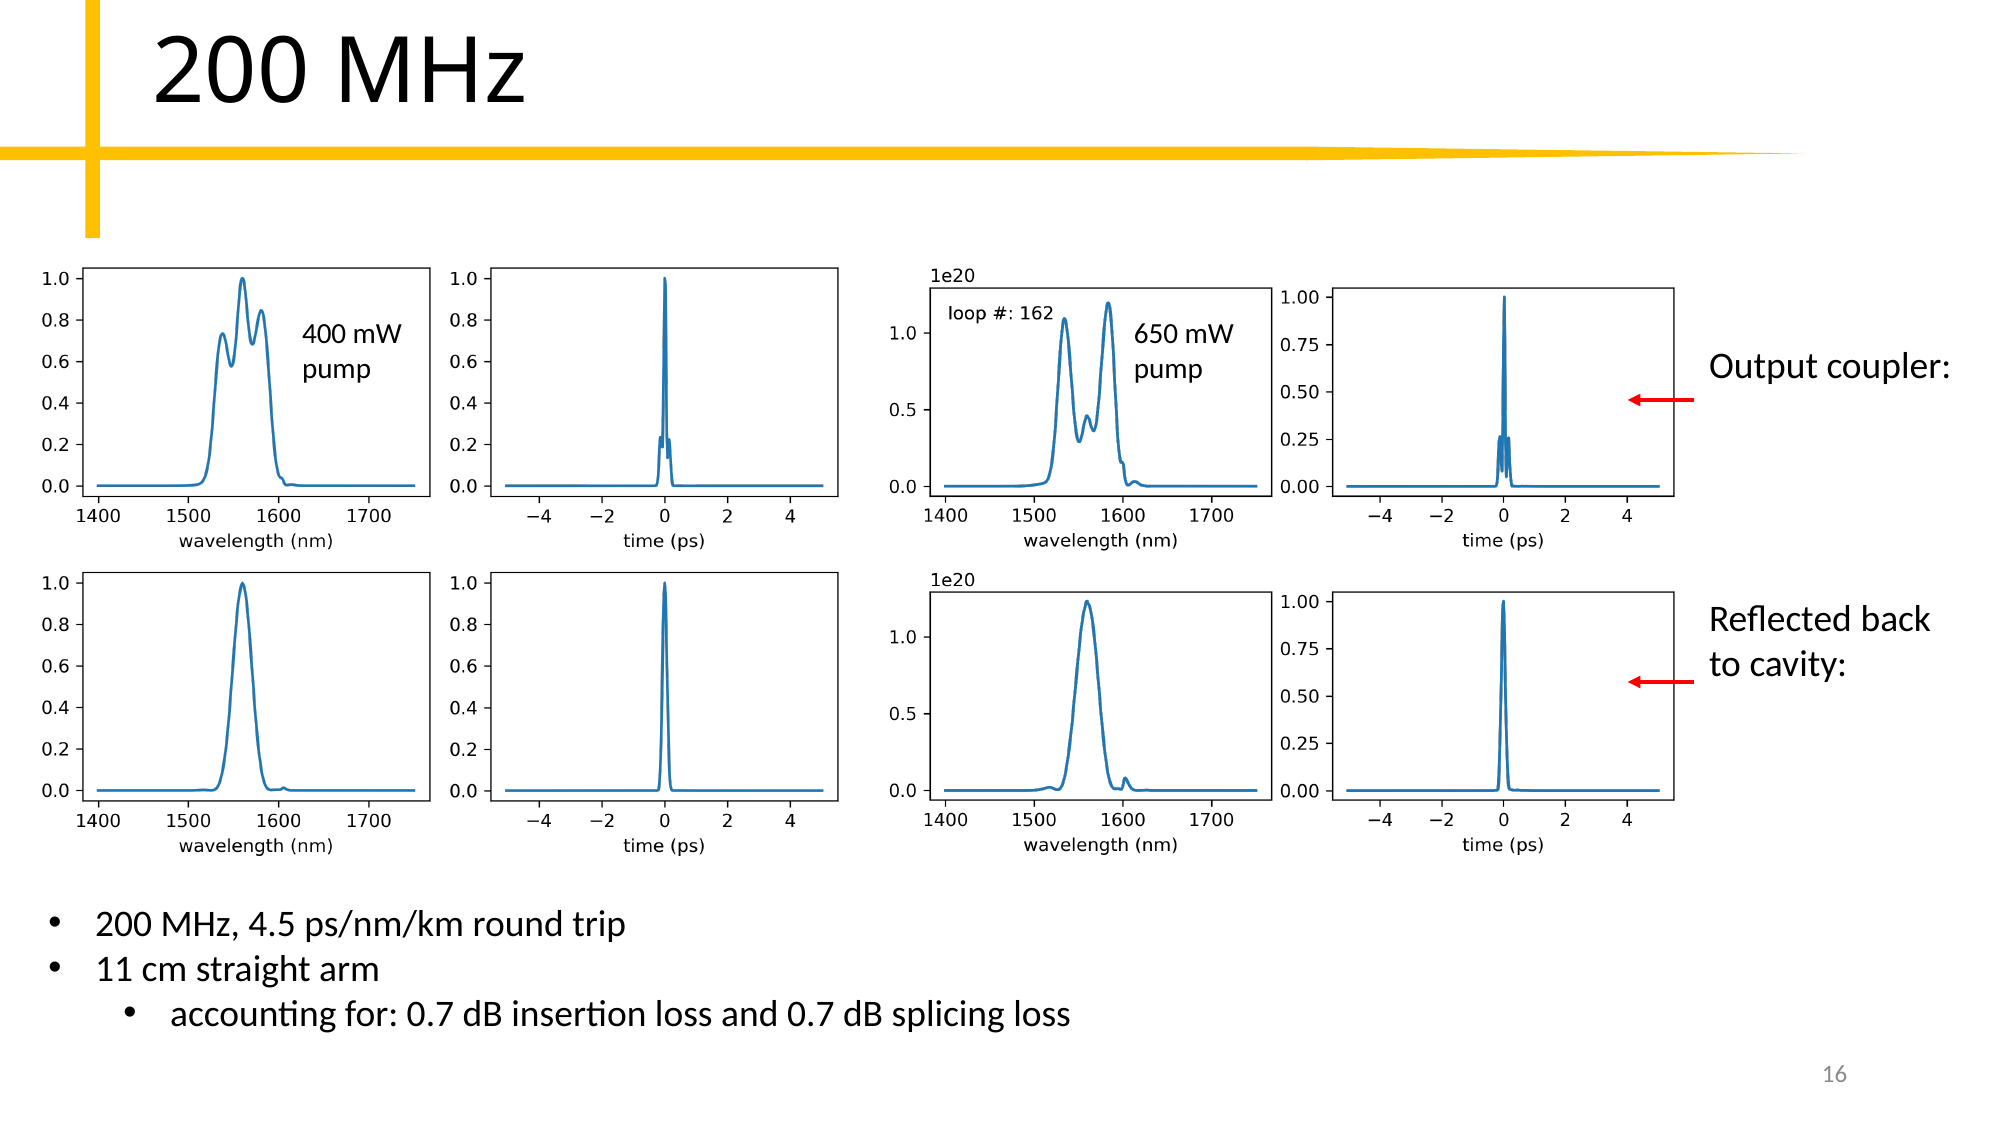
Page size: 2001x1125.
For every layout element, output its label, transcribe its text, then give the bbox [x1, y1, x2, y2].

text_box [21, 248, 1260, 877]
text_box 200 MHz, 4.5 ps/nm/km round trip 11 cm straight arm accounting for: 0.7 dB insertion loss and 0.7 dB splicing loss [33, 891, 1088, 1041]
slide_number 16 [1412, 1042, 1863, 1103]
picture [1260, 248, 1694, 876]
title 200 MHz [137, 0, 1863, 147]
